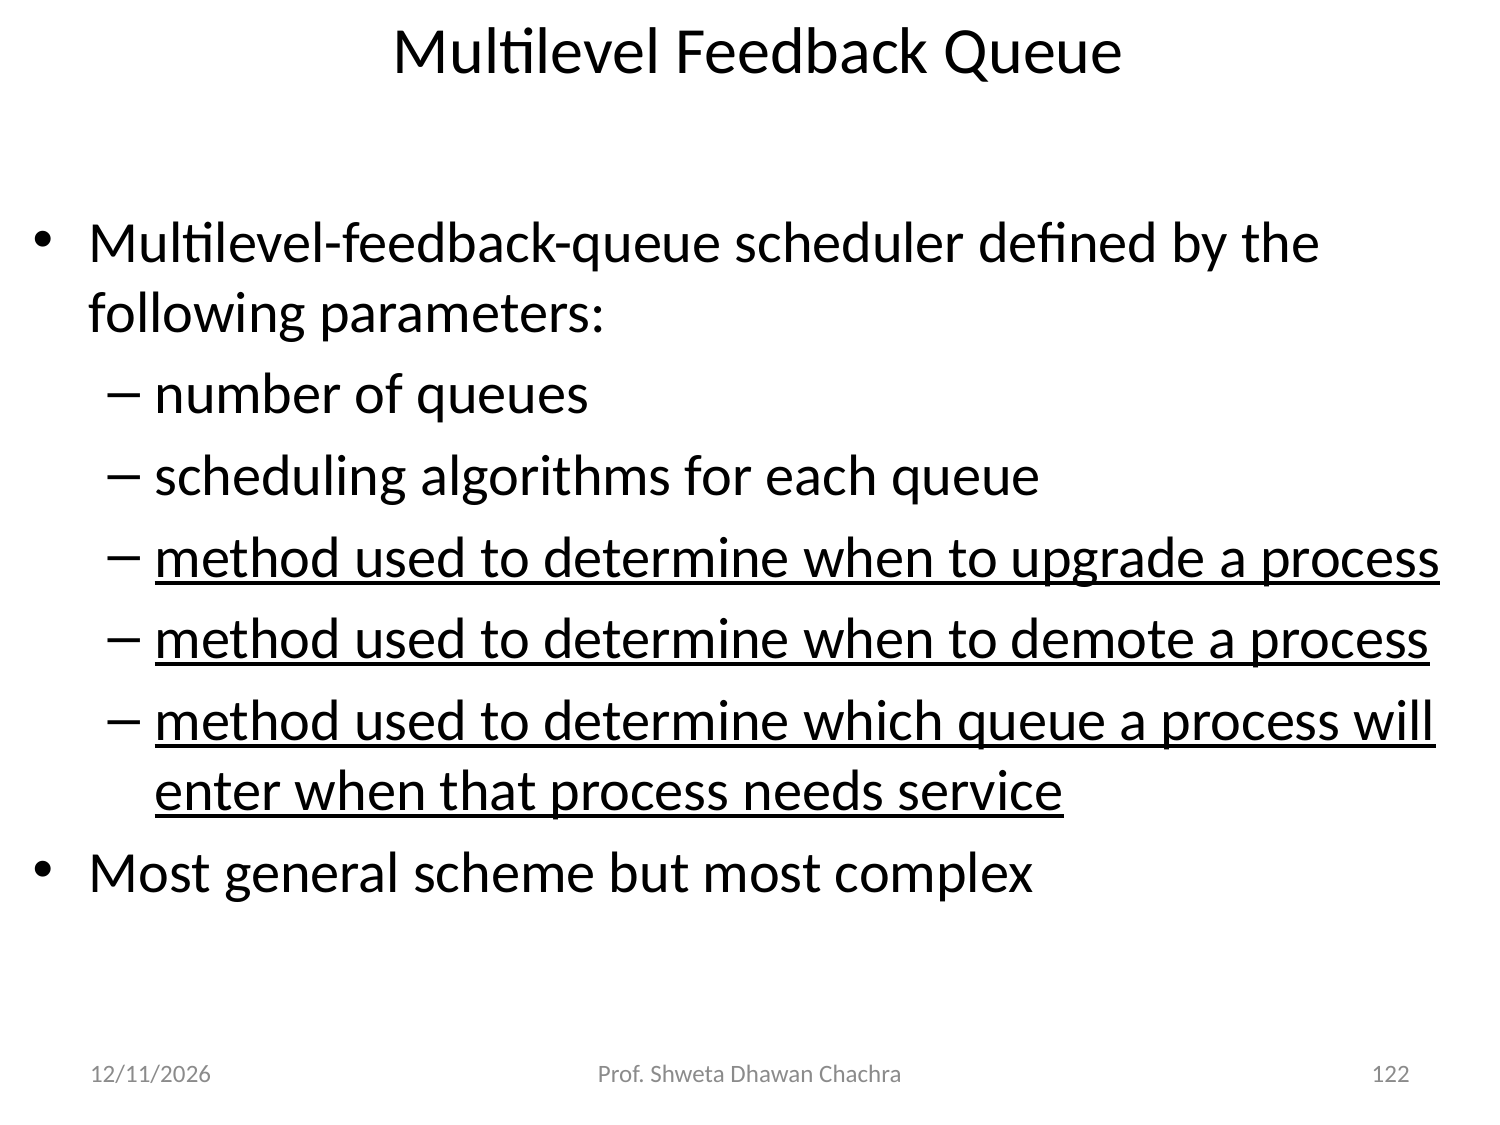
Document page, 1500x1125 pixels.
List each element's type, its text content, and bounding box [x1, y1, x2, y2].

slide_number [75, 1042, 425, 1103]
list Multilevel-feedback-queue scheduler defined by the following parameters: number of queues scheduling algorithms for each queue method used to determine when to upgrade a process method used to determine when to demote a process method used to determine which queue a process will enter when that process needs service Most general scheme but most complex [17, 196, 1465, 932]
footer Prof. Shweta Dhawan Chachra [512, 1042, 988, 1103]
slide_number 122 [1074, 1042, 1425, 1103]
title Multilevel Feedback Queue [100, 0, 1417, 95]
